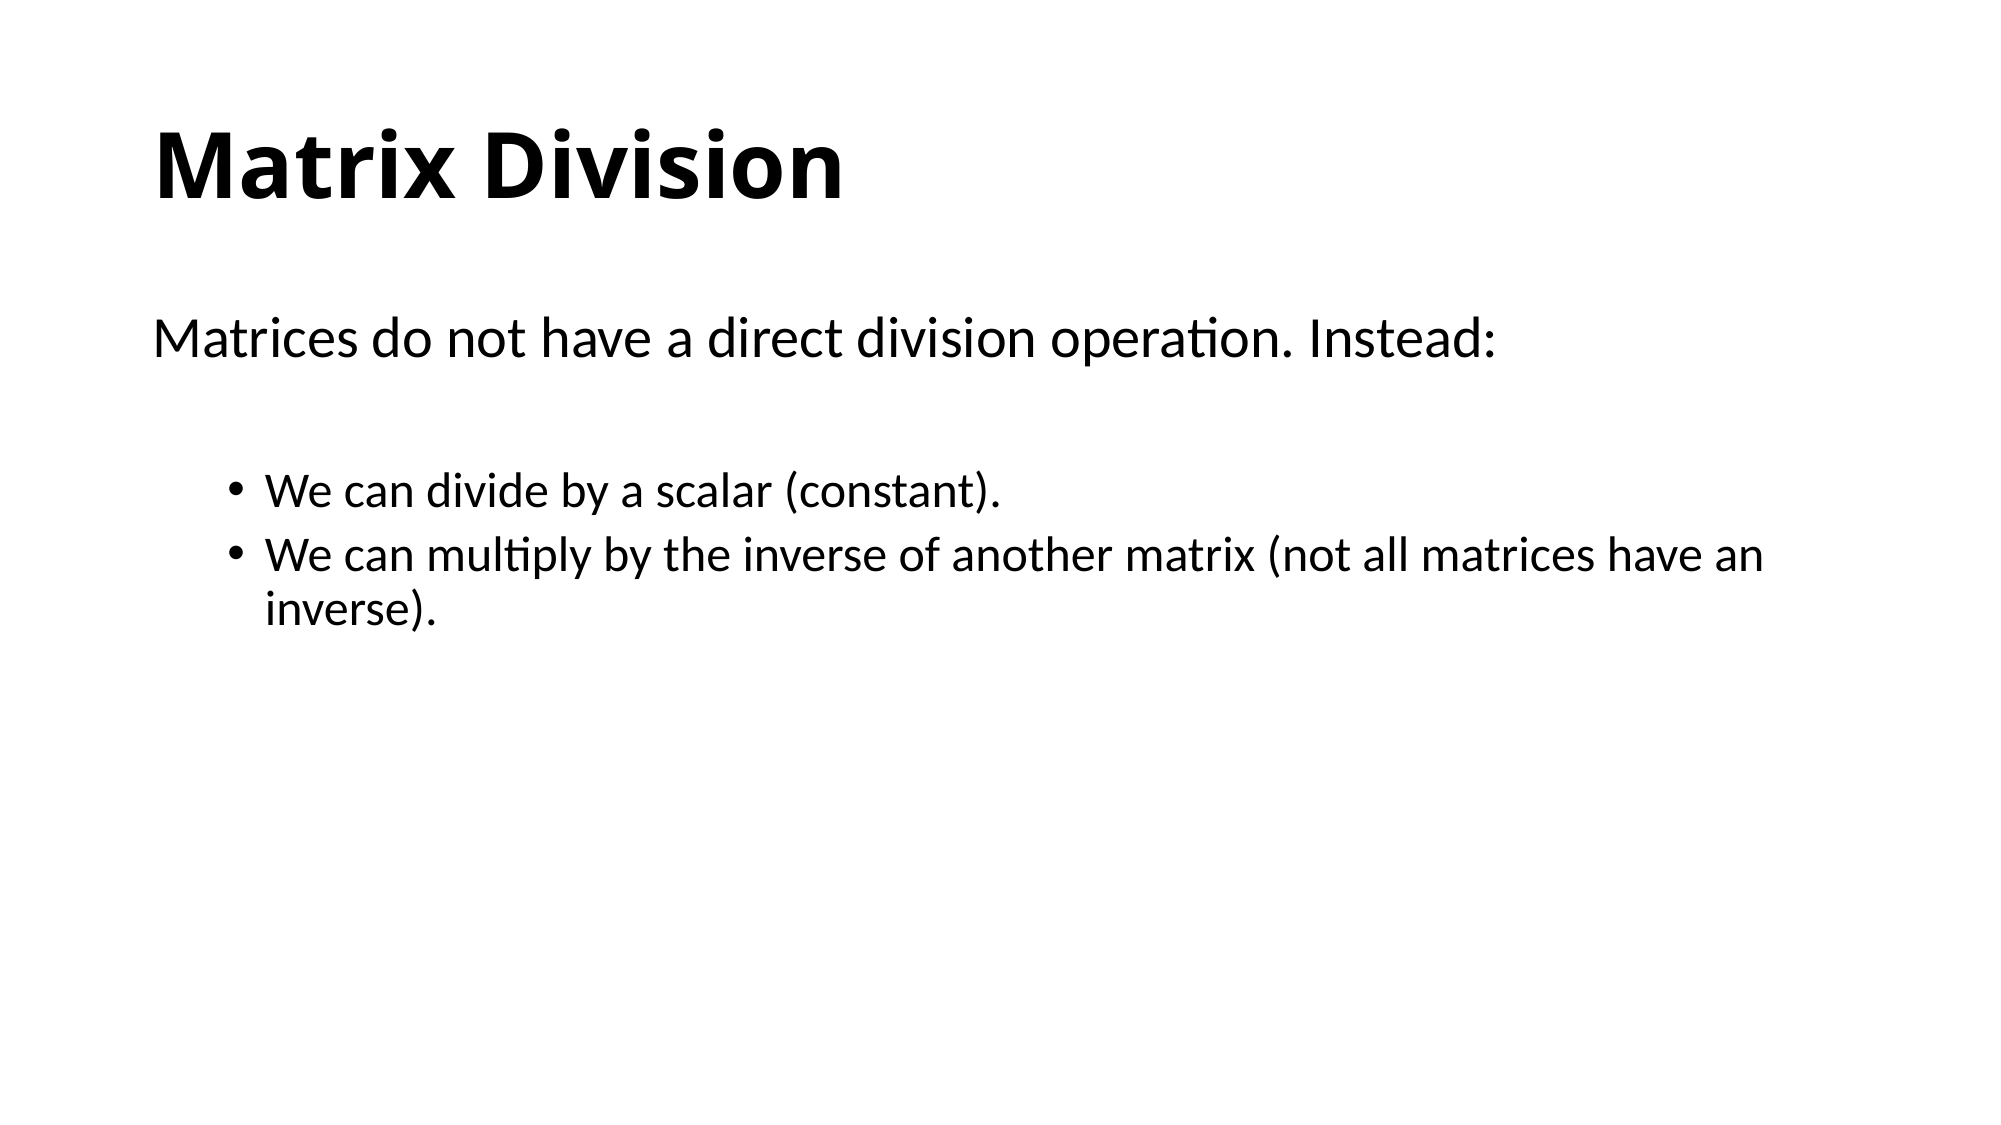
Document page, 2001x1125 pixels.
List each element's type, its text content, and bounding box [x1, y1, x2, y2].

list Matrices do not have a direct division operation. Instead: We can divide by a scalar (constant). We can multiply by the inverse of another matrix (not all matrices have an inverse). [137, 299, 1863, 1014]
title Matrix Division [137, 59, 1863, 278]
